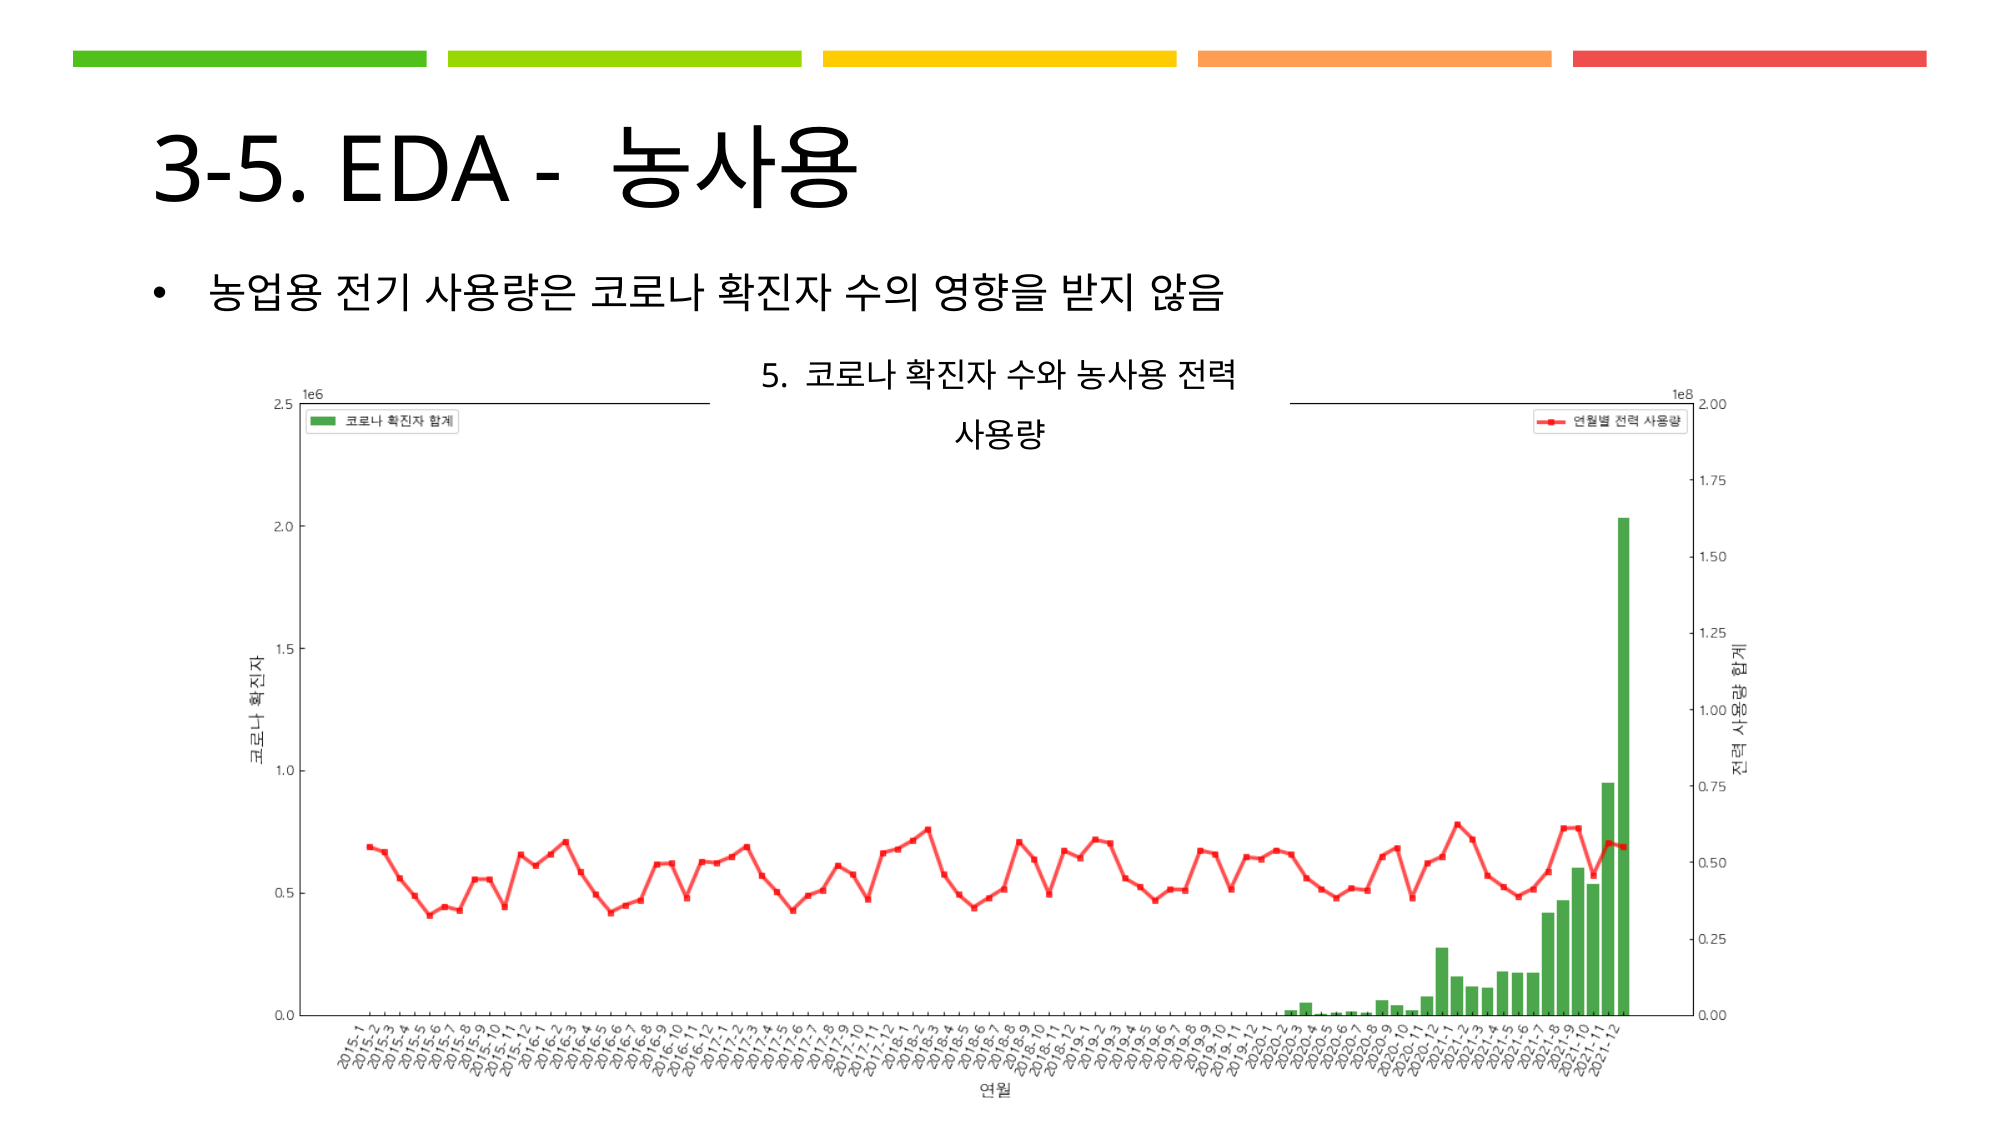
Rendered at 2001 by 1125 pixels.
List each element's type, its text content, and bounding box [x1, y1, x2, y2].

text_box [73, 50, 1927, 67]
picture [242, 373, 1758, 1109]
title 3-5. EDA - 농사용 [137, 67, 1863, 278]
text_box 농업용 전기 사용량은 코로나 확진자 수의 영향을 받지 않음 [137, 234, 1733, 325]
text_box 5. 코로나 확진자 수와 농사용 전력 사용량 [709, 327, 1290, 373]
